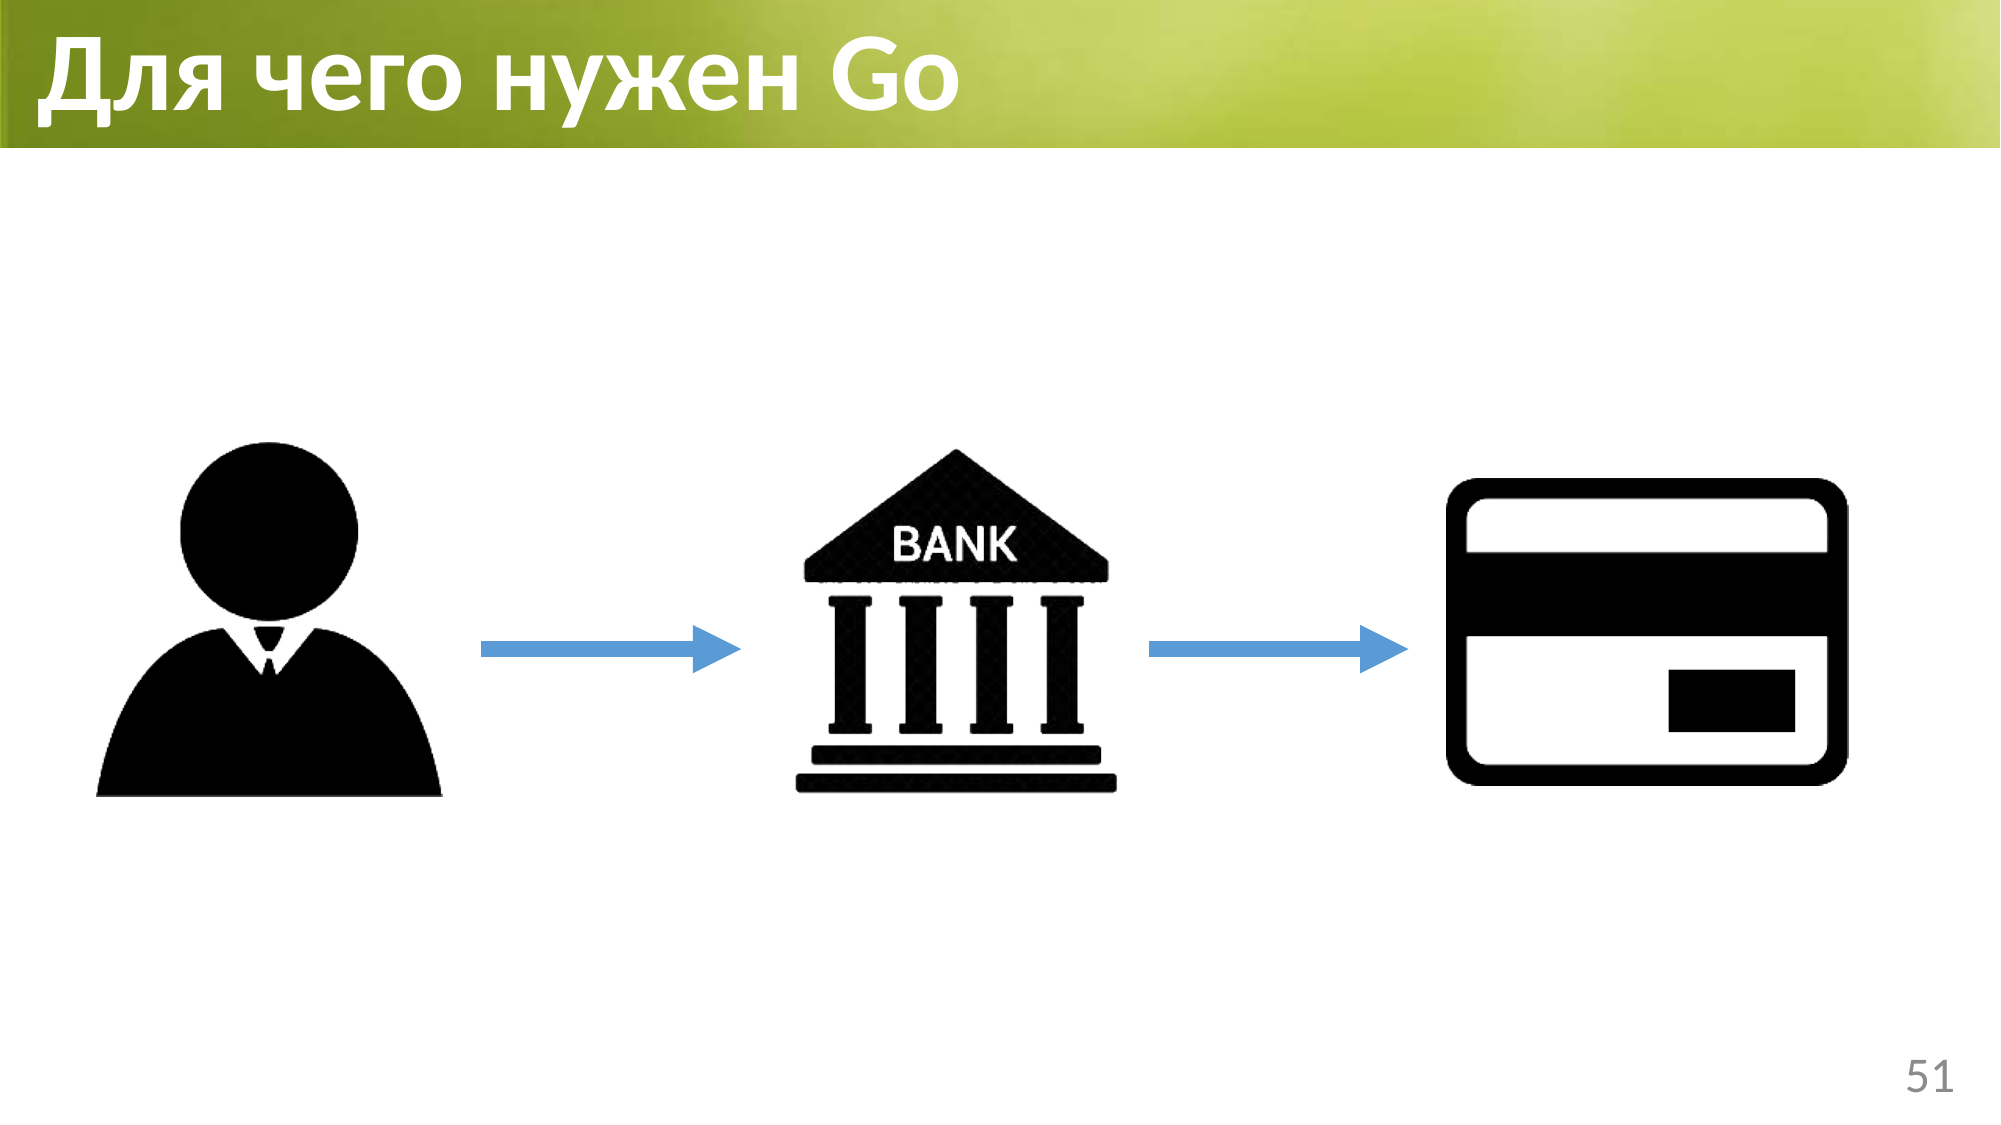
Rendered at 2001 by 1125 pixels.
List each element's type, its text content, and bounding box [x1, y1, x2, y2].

picture [0, 0, 2000, 148]
picture [780, 445, 1133, 797]
slide_number 51 [1520, 1042, 1971, 1103]
picture [1446, 478, 1849, 786]
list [96, 442, 444, 798]
